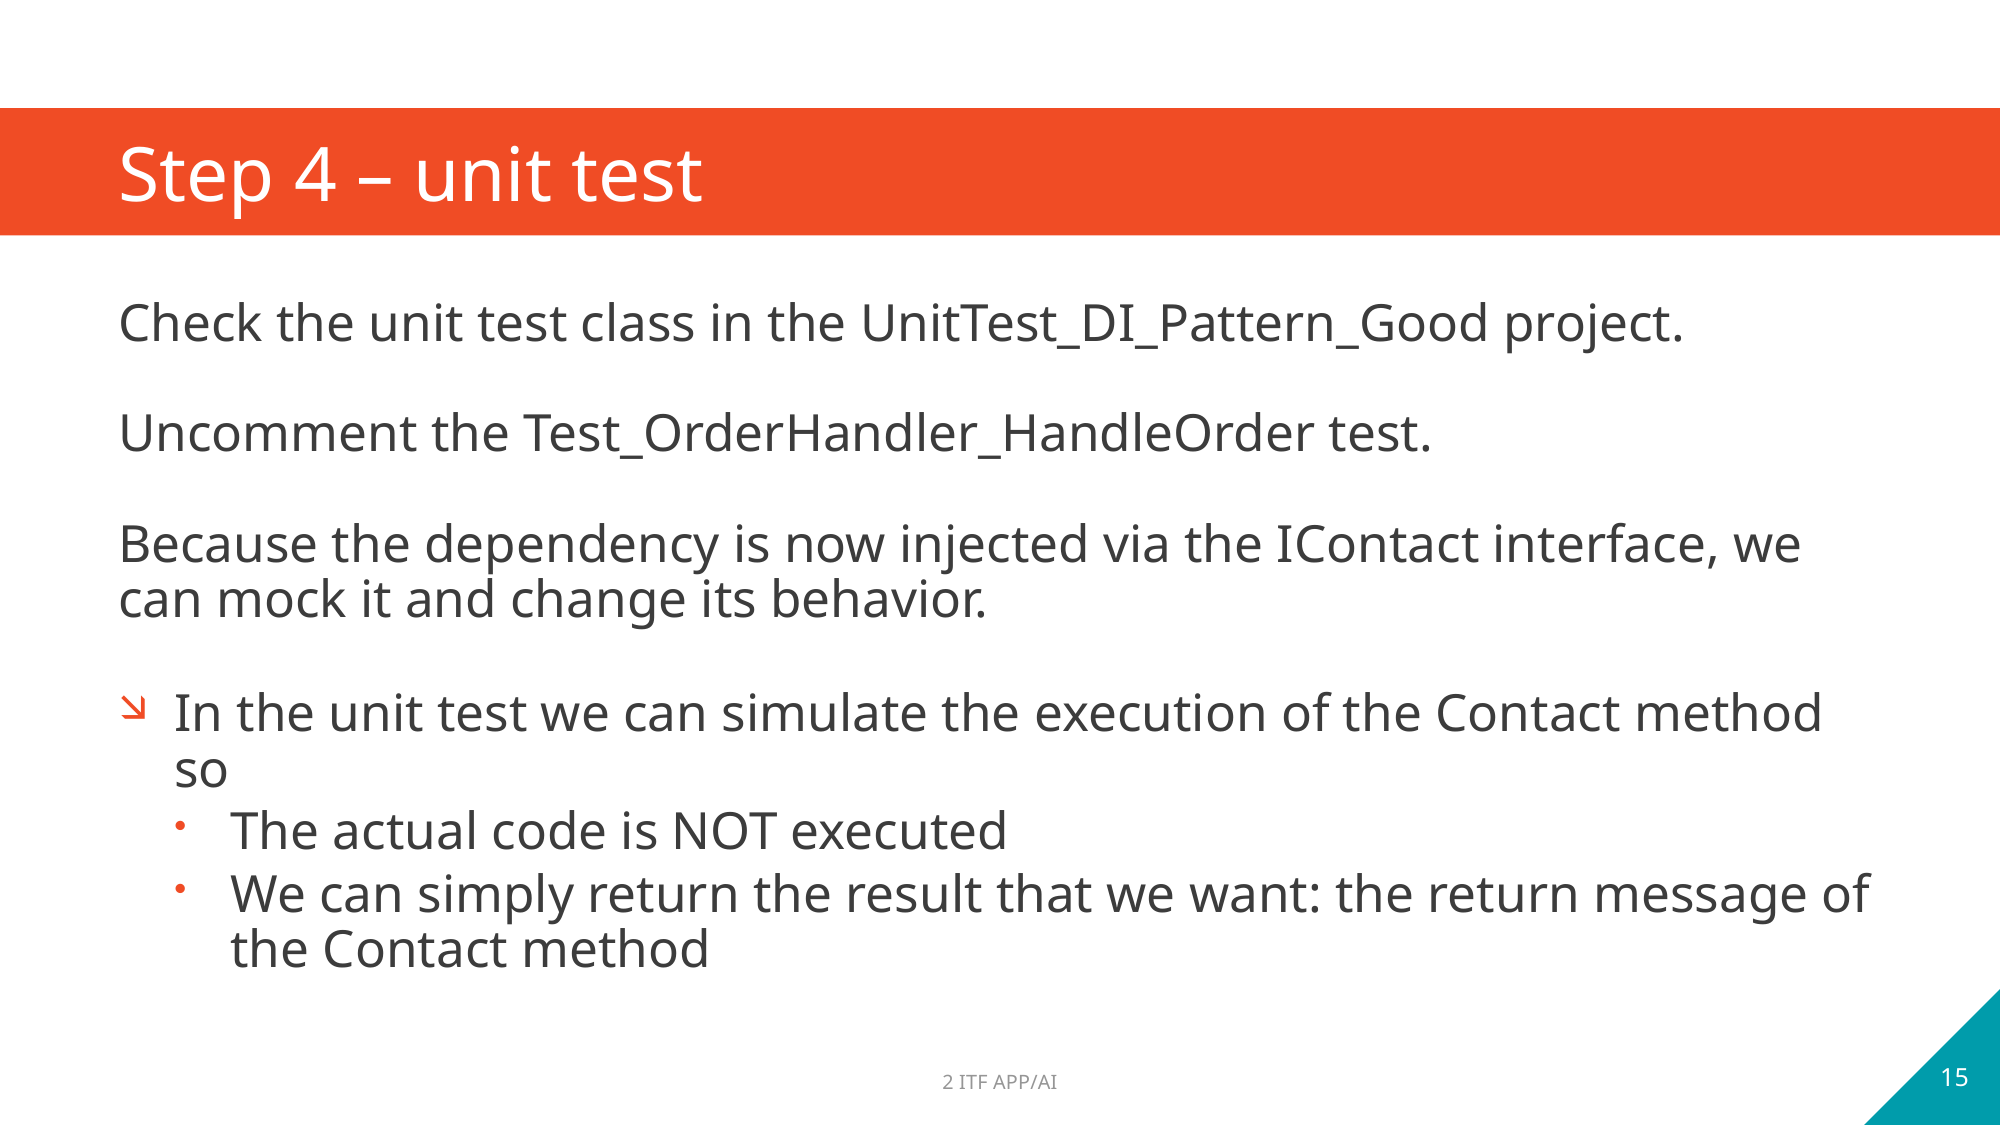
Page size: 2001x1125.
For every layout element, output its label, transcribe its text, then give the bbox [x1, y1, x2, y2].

list Check the unit test class in the UnitTest_DI_Pattern_Good project. Uncomment the Test_OrderHandler_HandleOrder test. Because the dependency is now injected via the IContact interface, we can mock it and change its behavior. In the unit test we can simulate the execution of the Contact method so The actual code is NOT executed We can simply return the result that we want: the return message of the Contact method [0, 237, 2000, 1040]
title Step 4 – unit test [0, 108, 2000, 236]
slide_number 15 [1862, 987, 2000, 1125]
footer 2 ITF APP/AI [704, 1062, 1296, 1101]
